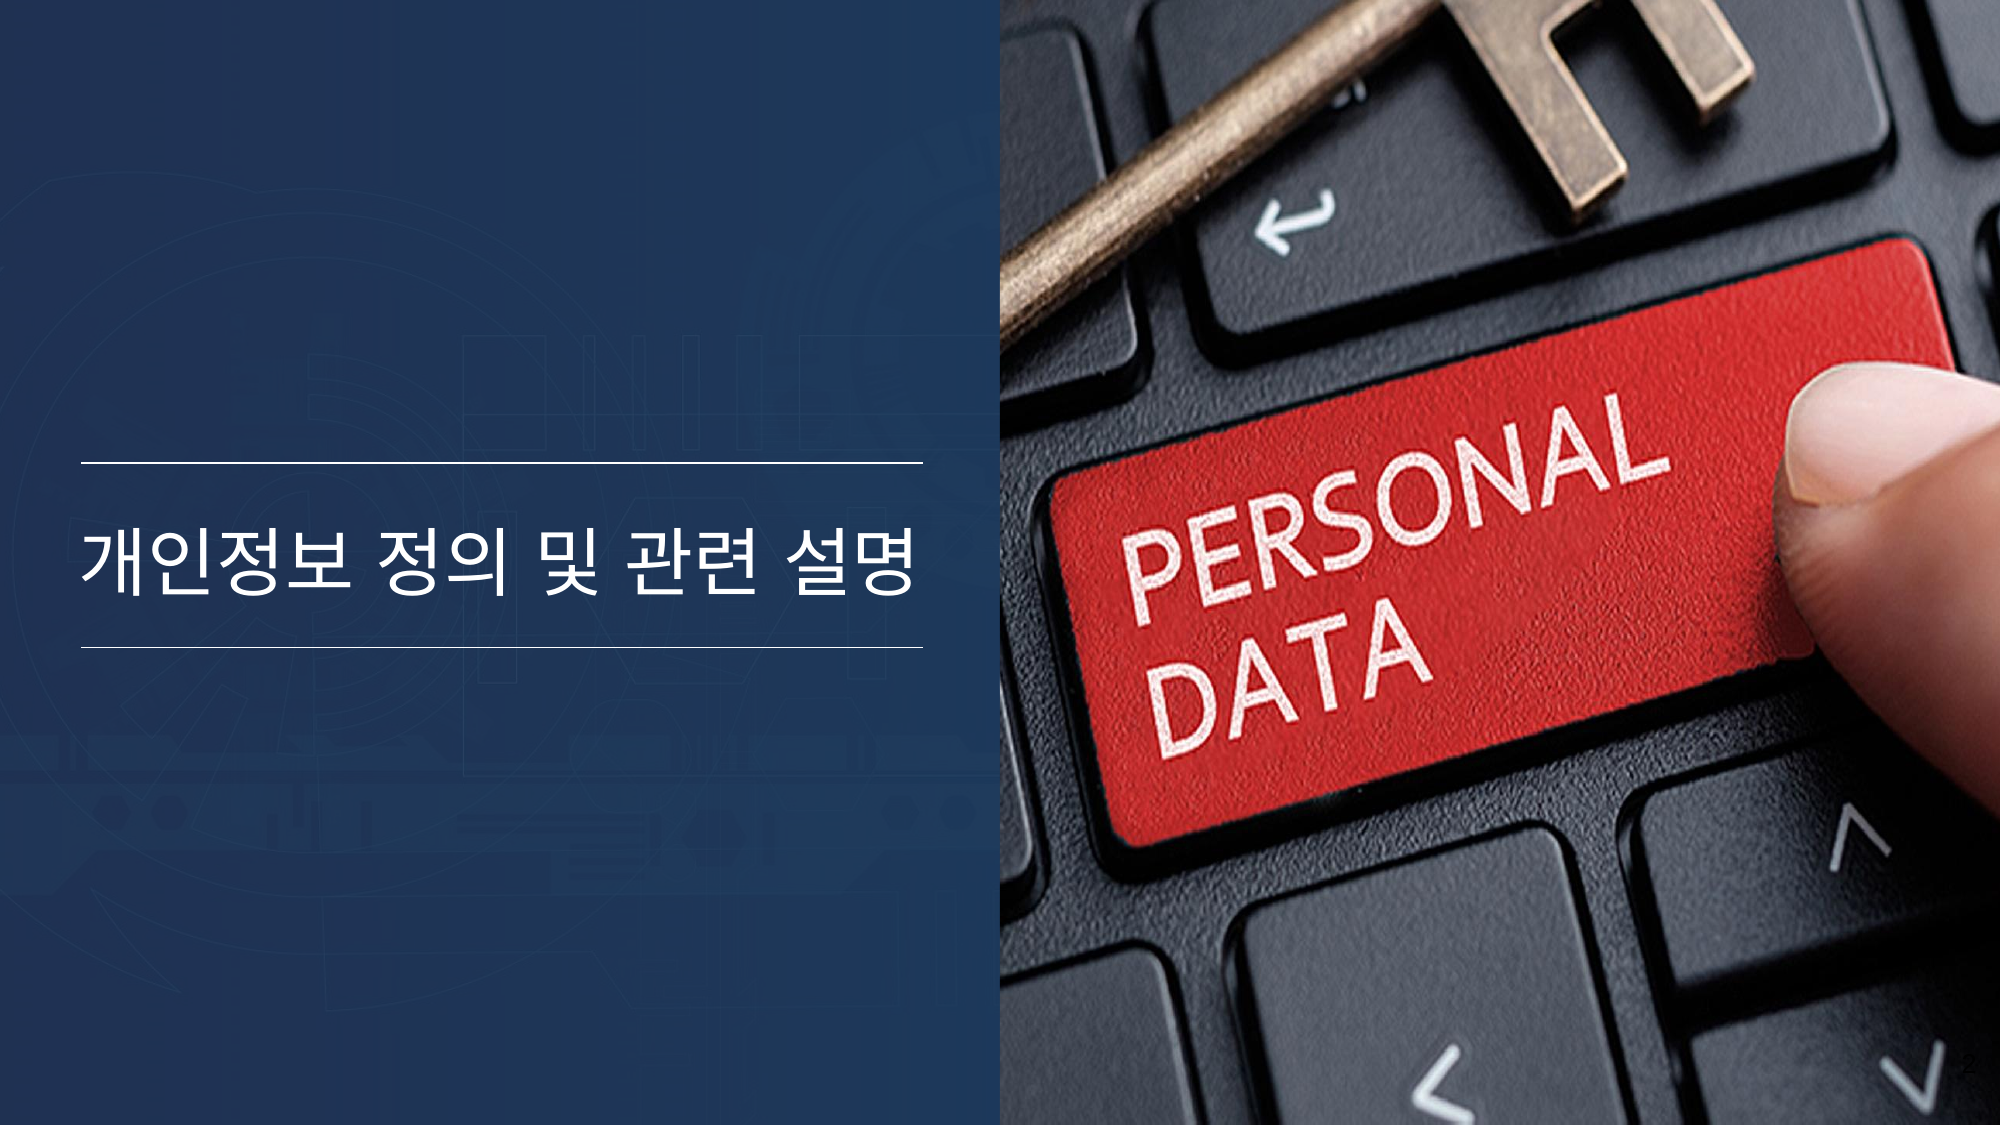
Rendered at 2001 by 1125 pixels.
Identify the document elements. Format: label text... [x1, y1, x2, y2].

picture [999, 0, 2000, 1125]
text_box 개인정보 정의 및 관련 설명 [17, 507, 983, 613]
